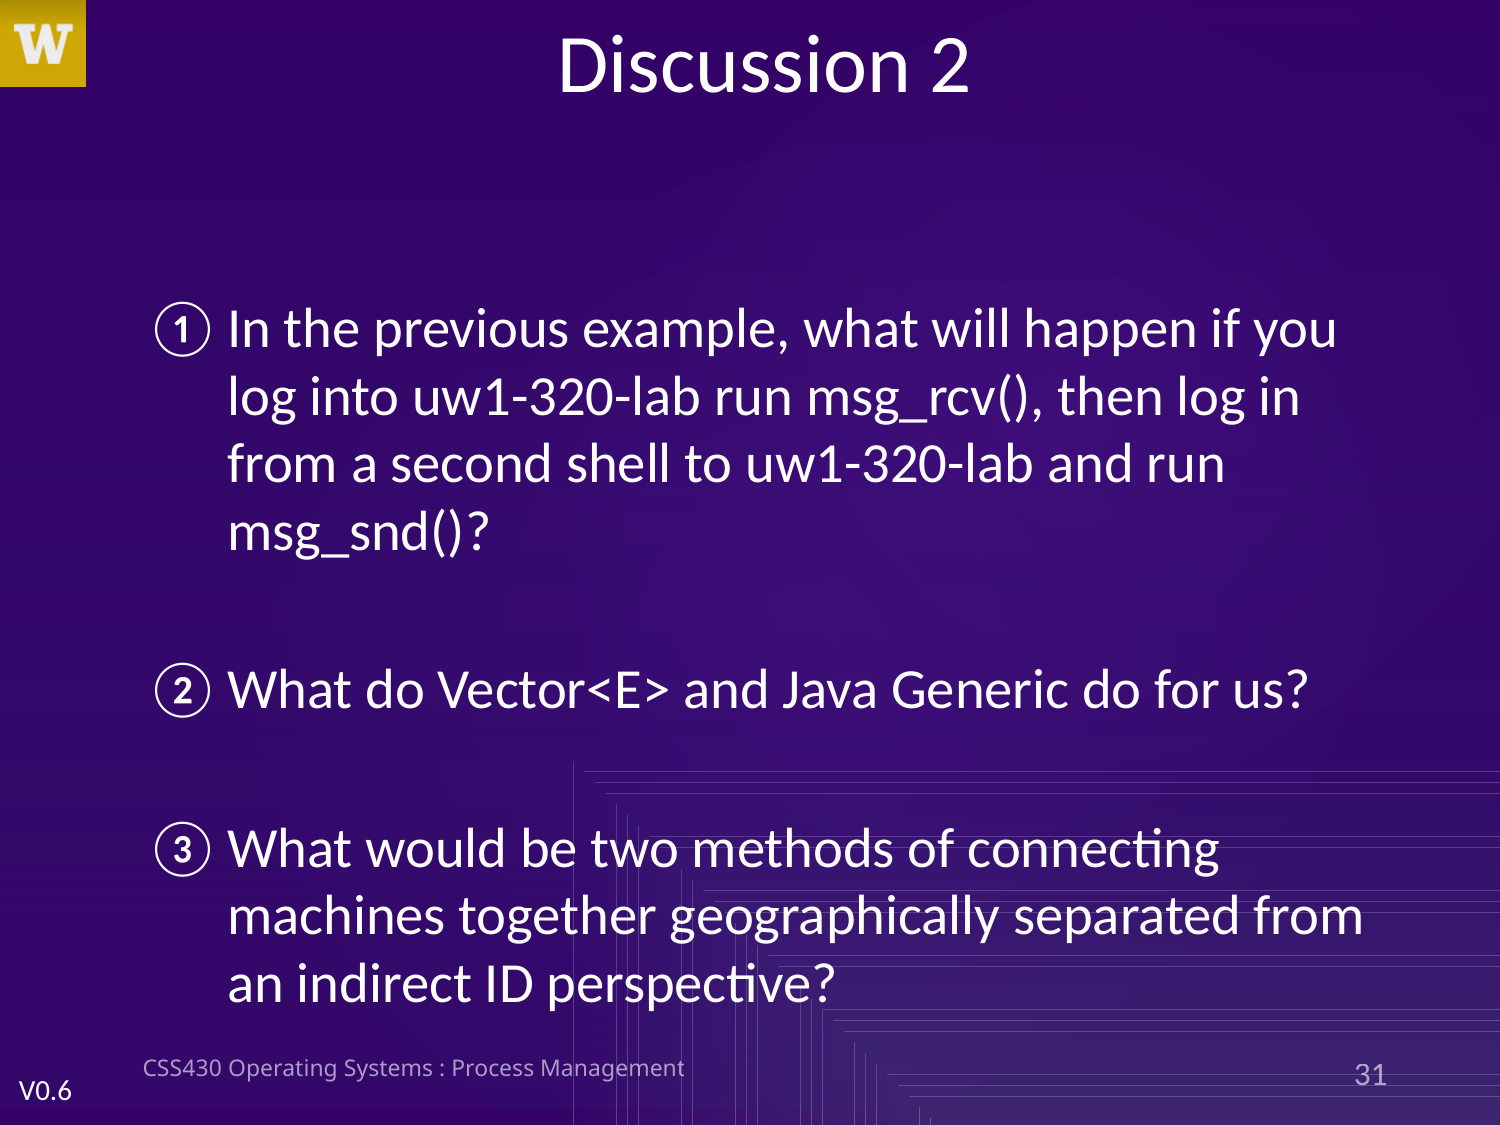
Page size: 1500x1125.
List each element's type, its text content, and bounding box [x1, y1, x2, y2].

footer CSS430 Operating Systems : Process Management [127, 1039, 885, 1100]
title Discussion 2 [127, 0, 1403, 119]
slide_number 31 [1235, 1039, 1403, 1100]
list In the previous example, what will happen if you log into uw1-320-lab run msg_rcv(), then log in from a second shell to uw1-320-lab and run msg_snd()? What do Vector<E> and Java Generic do for us? What would be two methods of connecting machines together geographically separated from an indirect ID perspective? [127, 204, 1403, 1030]
picture [0, 0, 86, 87]
